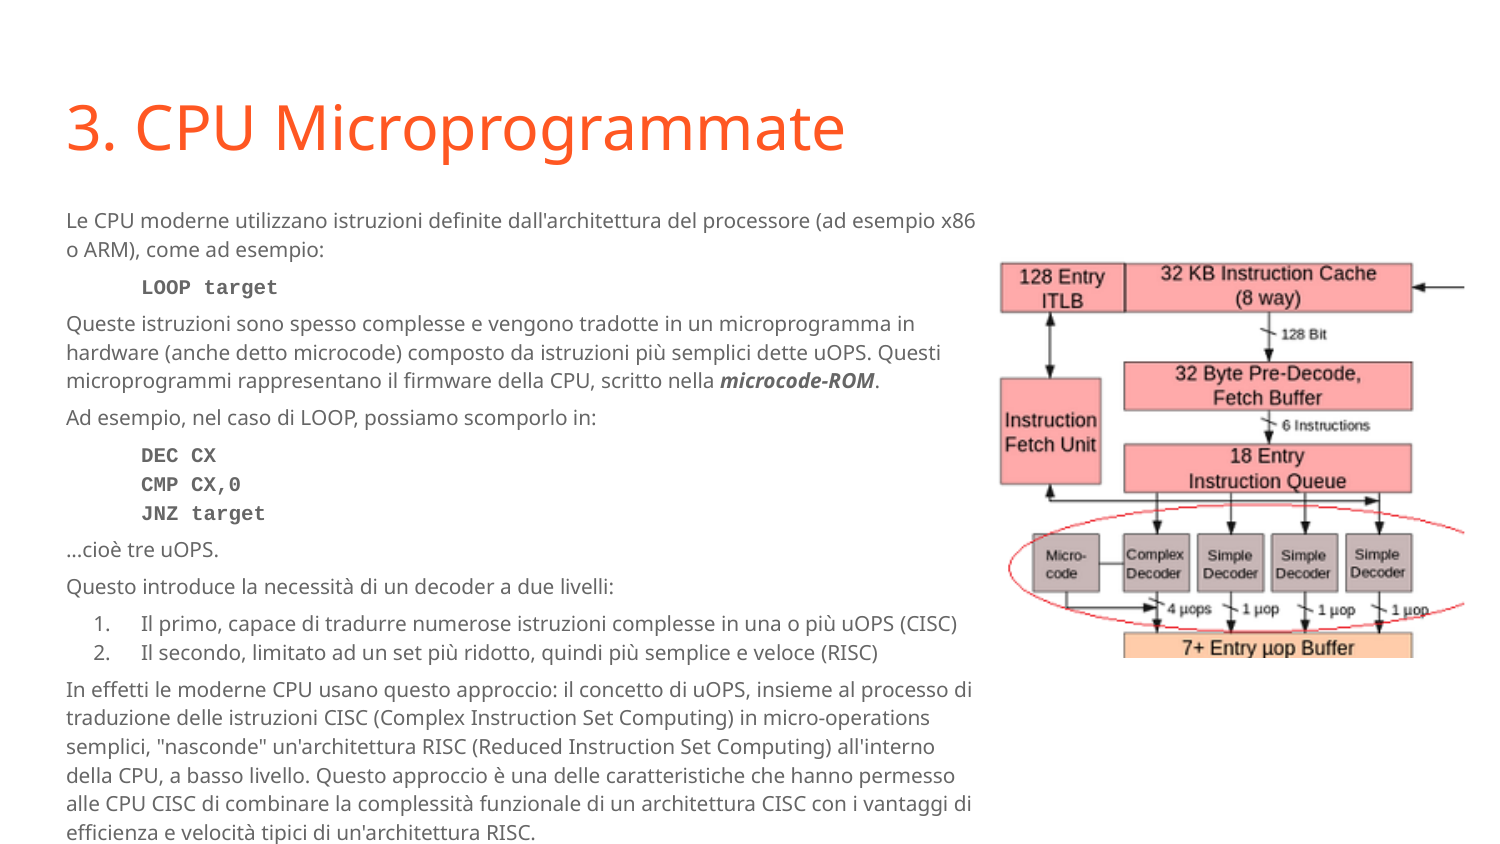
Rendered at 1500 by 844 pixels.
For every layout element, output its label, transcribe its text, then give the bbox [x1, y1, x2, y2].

title 3. CPU Microprogrammate [51, 72, 1449, 167]
list Le CPU moderne utilizzano istruzioni definite dall'architettura del processore (ad esempio x86 o ARM), come ad esempio: LOOP target Queste istruzioni sono spesso complesse e vengono tradotte in un microprogramma in hardware (anche detto microcode) composto da istruzioni più semplici dette uOPS. Questi microprogrammi rappresentano il firmware della CPU, scritto nella microcode-ROM. Ad esempio, nel caso di LOOP, possiamo scomporlo in: DEC CX CMP CX,0 JNZ target ...cioè tre uOPS. Questo introduce la necessità di un decoder a due livelli: Il primo, capace di tradurre numerose istruzioni complesse in una o più uOPS (CISC) Il secondo, limitato ad un set più ridotto, quindi più semplice e veloce (RISC) In effetti le moderne CPU usano questo approccio: il concetto di uOPS, insieme al processo di traduzione delle istruzioni CISC (Complex Instruction Set Computing) in micro-operations semplici, "nasconde" un'architettura RISC (Reduced Instruction Set Computing) all'interno della CPU, a basso livello. Questo approccio è una delle caratteristiche che hanno permesso alle CPU CISC di combinare la complessità funzionale di un architettura CISC con i vantaggi di efficienza e velocità tipici di un'architettura RISC. [51, 189, 998, 844]
picture [997, 255, 1465, 658]
